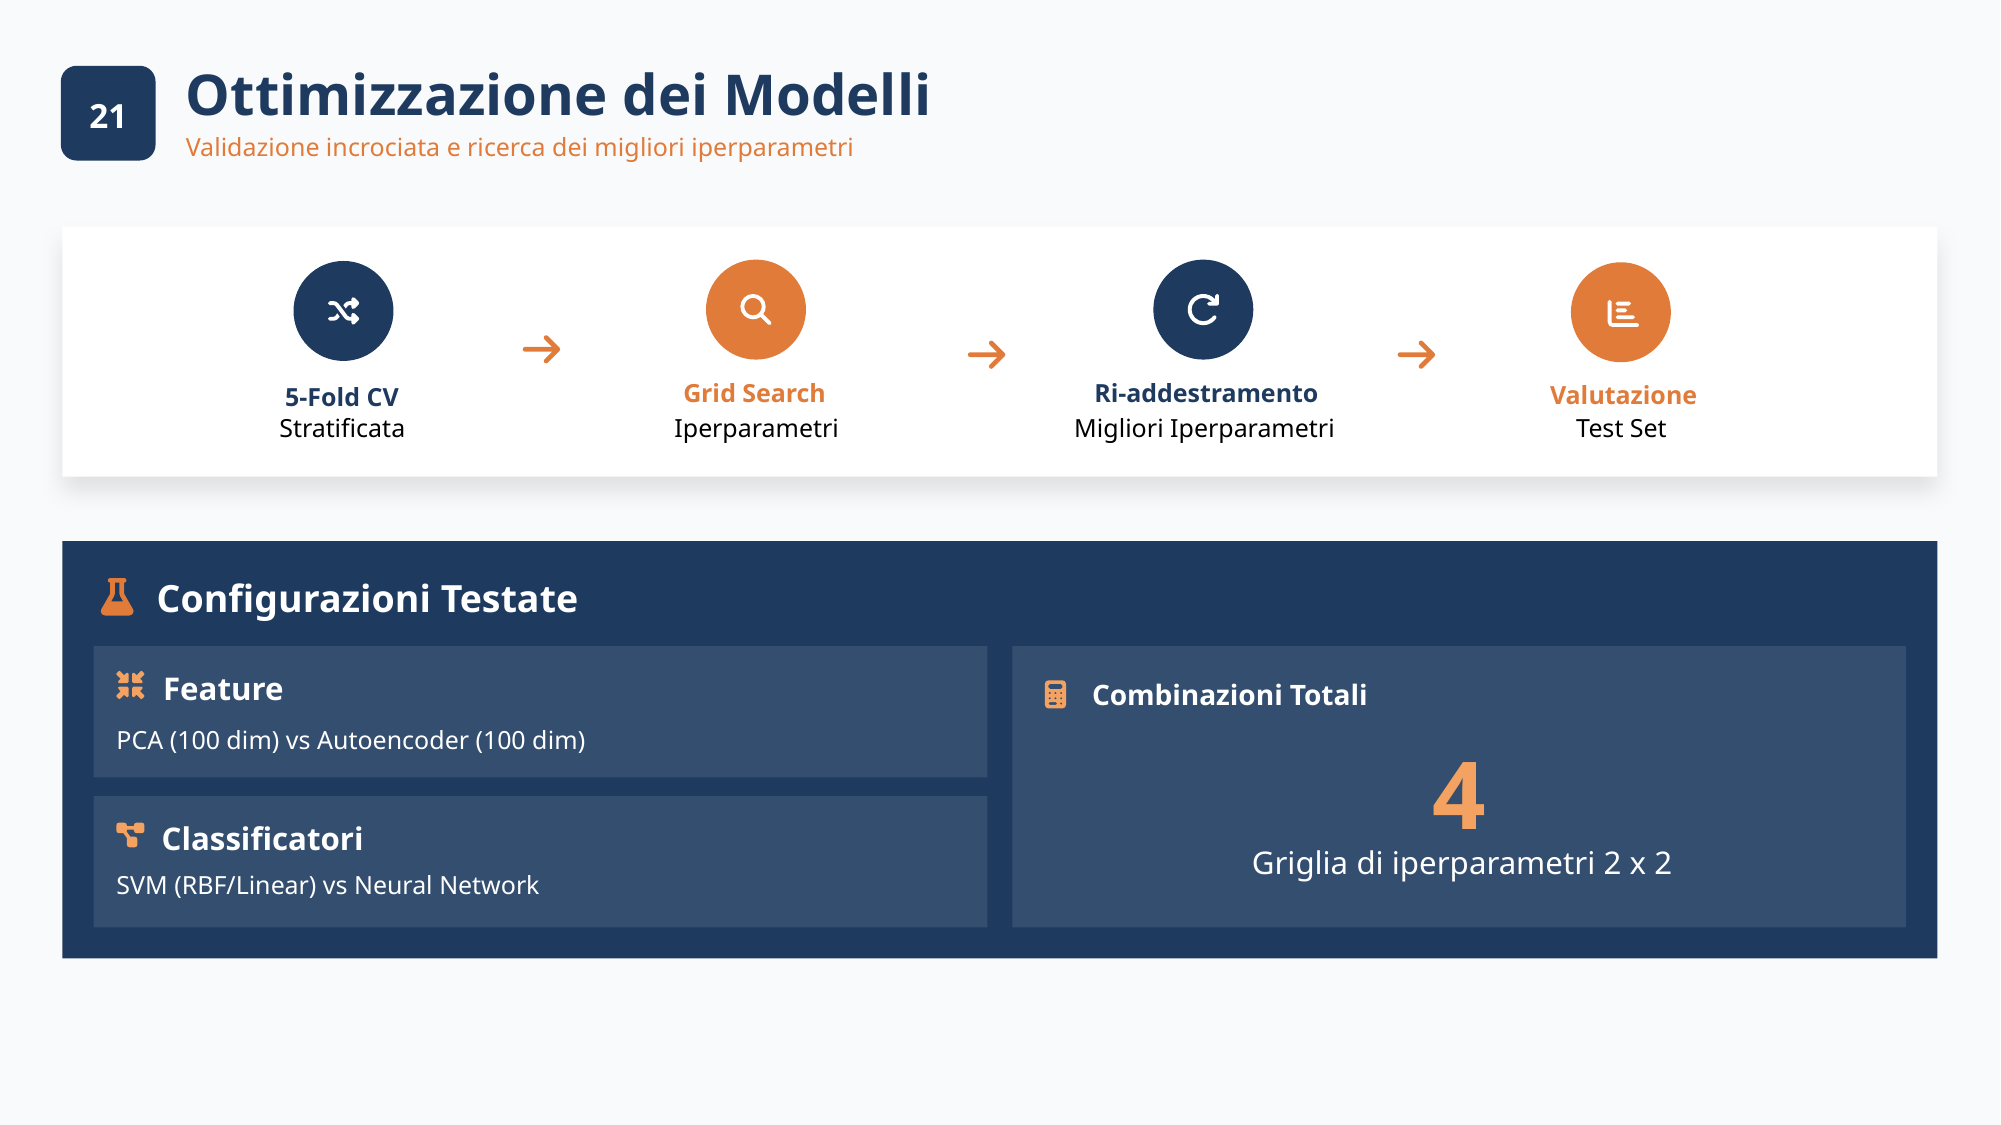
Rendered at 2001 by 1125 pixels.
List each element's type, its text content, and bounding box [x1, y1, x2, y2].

text_box Classificatori [161, 810, 987, 855]
text_box Ottimizzazione dei Modelli [185, 65, 1455, 129]
text_box Stratificata [279, 404, 439, 442]
text_box [1187, 293, 1219, 326]
text_box [116, 686, 129, 700]
text_box [116, 822, 145, 848]
text_box Iperparametri [674, 404, 875, 442]
text_box Validazione incrociata e ricerca dei migliori iperparametri [185, 123, 918, 162]
text_box [62, 226, 1938, 477]
text_box [1012, 646, 1907, 928]
text_box [132, 686, 145, 700]
text_box [116, 670, 129, 684]
text_box [327, 301, 360, 325]
text_box Migliori Iperparametri [1074, 404, 1362, 442]
text_box 5-Fold CV [285, 373, 415, 404]
text_box [740, 293, 772, 325]
text_box [93, 646, 988, 778]
text_box [100, 578, 134, 616]
text_box SVM (RBF/Linear) vs Neural Network [116, 861, 986, 900]
text_box PCA (100 dim) vs Autoencoder (100 dim) [116, 716, 986, 754]
text_box [967, 340, 1006, 369]
text_box Valutazione [1549, 371, 1744, 409]
text_box [1397, 340, 1436, 369]
text_box [1570, 262, 1671, 363]
text_box [522, 335, 561, 364]
text_box Feature [163, 660, 989, 705]
text_box [1153, 259, 1254, 360]
text_box Configurazioni Testate [156, 570, 1941, 620]
text_box [1607, 299, 1639, 327]
text_box Ri-addestramento [1094, 368, 1336, 404]
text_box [49, 65, 168, 161]
text_box [132, 670, 145, 684]
text_box [93, 796, 988, 928]
text_box Griglia di iperparametri 2 x 2 [1028, 833, 1897, 890]
text_box Test Set [1576, 404, 1695, 442]
text_box [343, 297, 360, 309]
text_box [293, 260, 394, 361]
text_box 4 [1014, 755, 1905, 850]
text_box Grid Search [683, 369, 944, 407]
text_box [706, 259, 806, 360]
text_box Combinazioni Totali [1092, 667, 1905, 712]
text_box [1044, 680, 1067, 709]
text_box [62, 541, 1938, 959]
